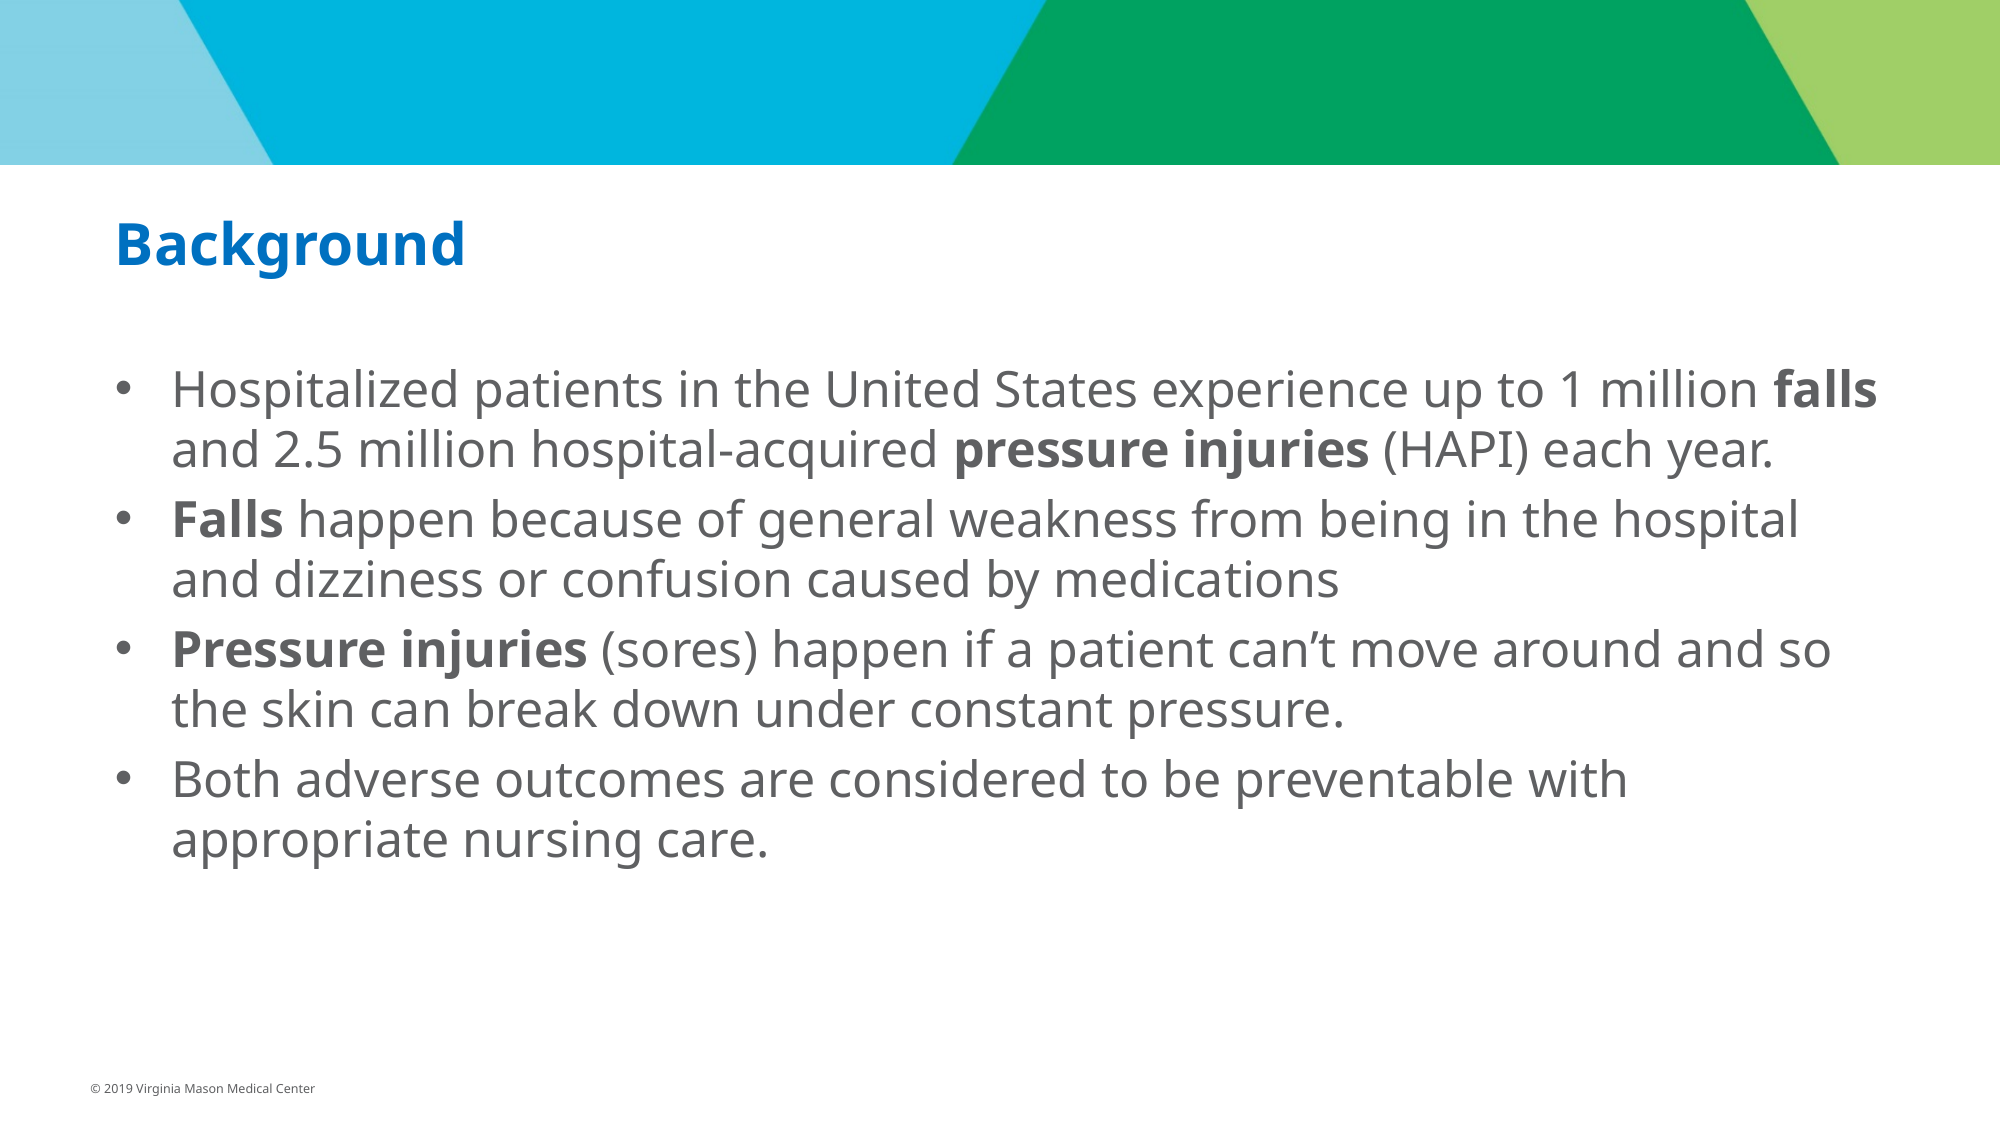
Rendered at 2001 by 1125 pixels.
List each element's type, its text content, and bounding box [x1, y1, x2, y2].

picture [0, 0, 2000, 165]
list Background Hospitalized patients in the United States experience up to 1 million falls and 2.5 million hospital-acquired pressure injuries (HAPI) each year. Falls happen because of general weakness from being in the hospital and dizziness or confusion caused by medications Pressure injuries (sores) happen if a patient can’t move around and so the skin can break down under constant pressure. Both adverse outcomes are considered to be preventable with appropriate nursing care. [99, 200, 1900, 955]
